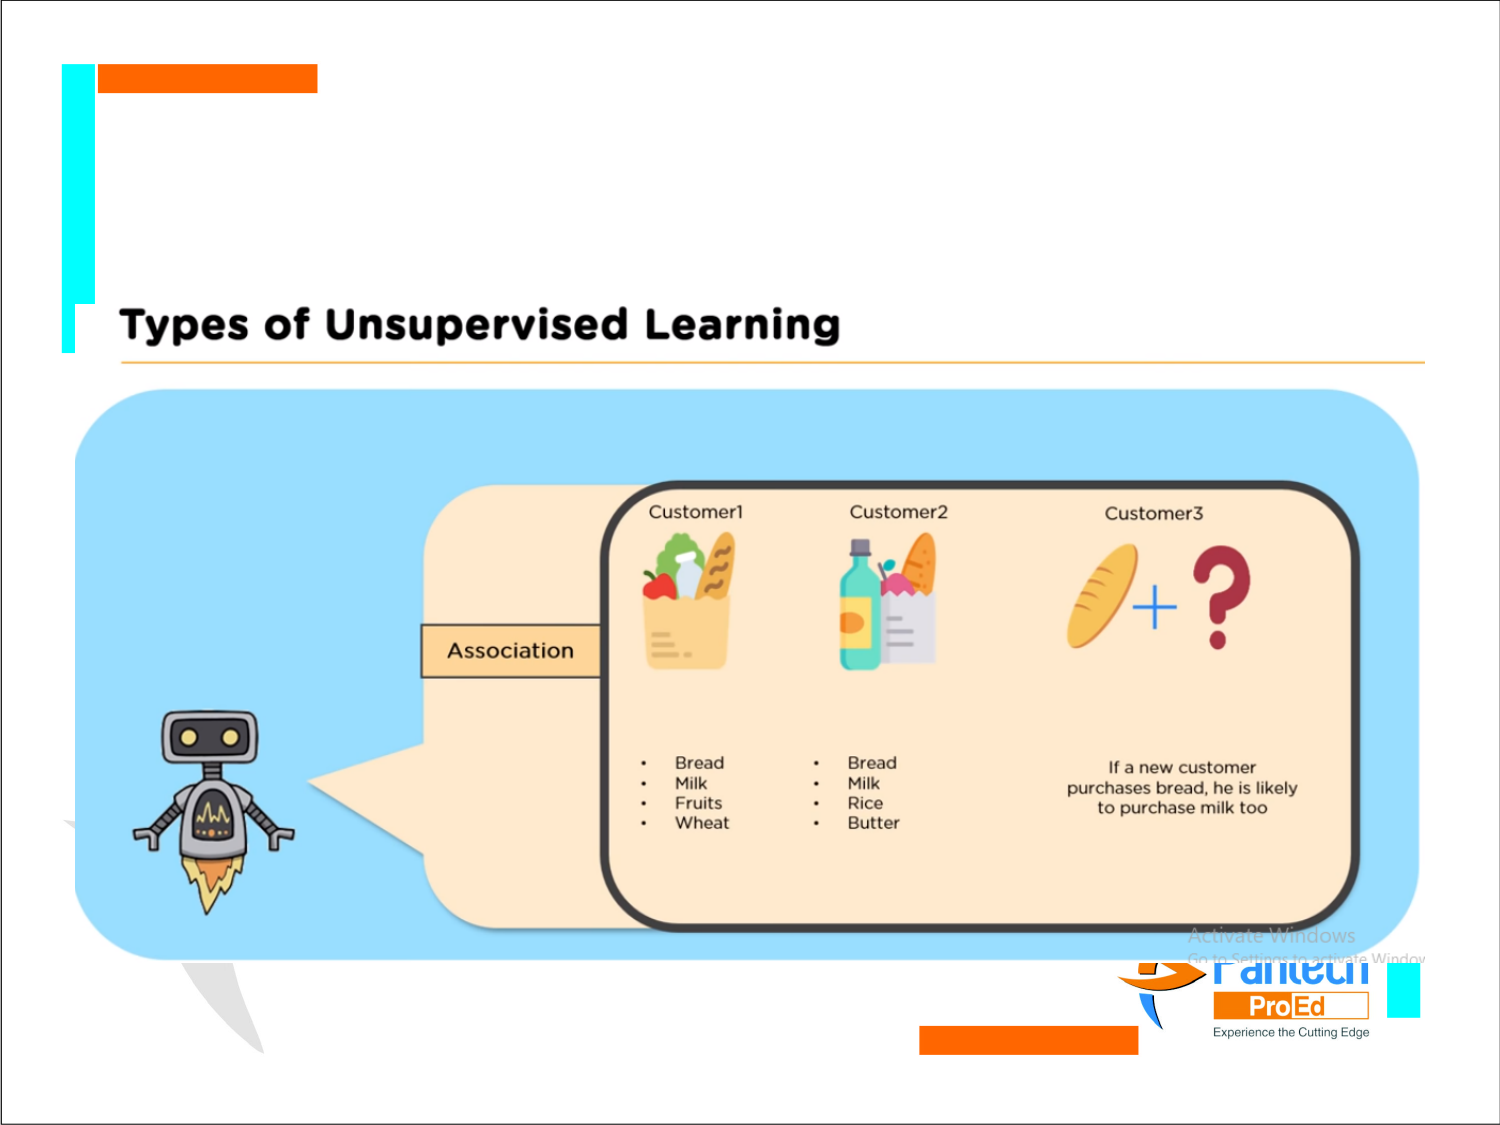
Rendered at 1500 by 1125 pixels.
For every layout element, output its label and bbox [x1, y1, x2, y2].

list [74, 304, 1426, 963]
picture [0, 0, 1500, 1125]
